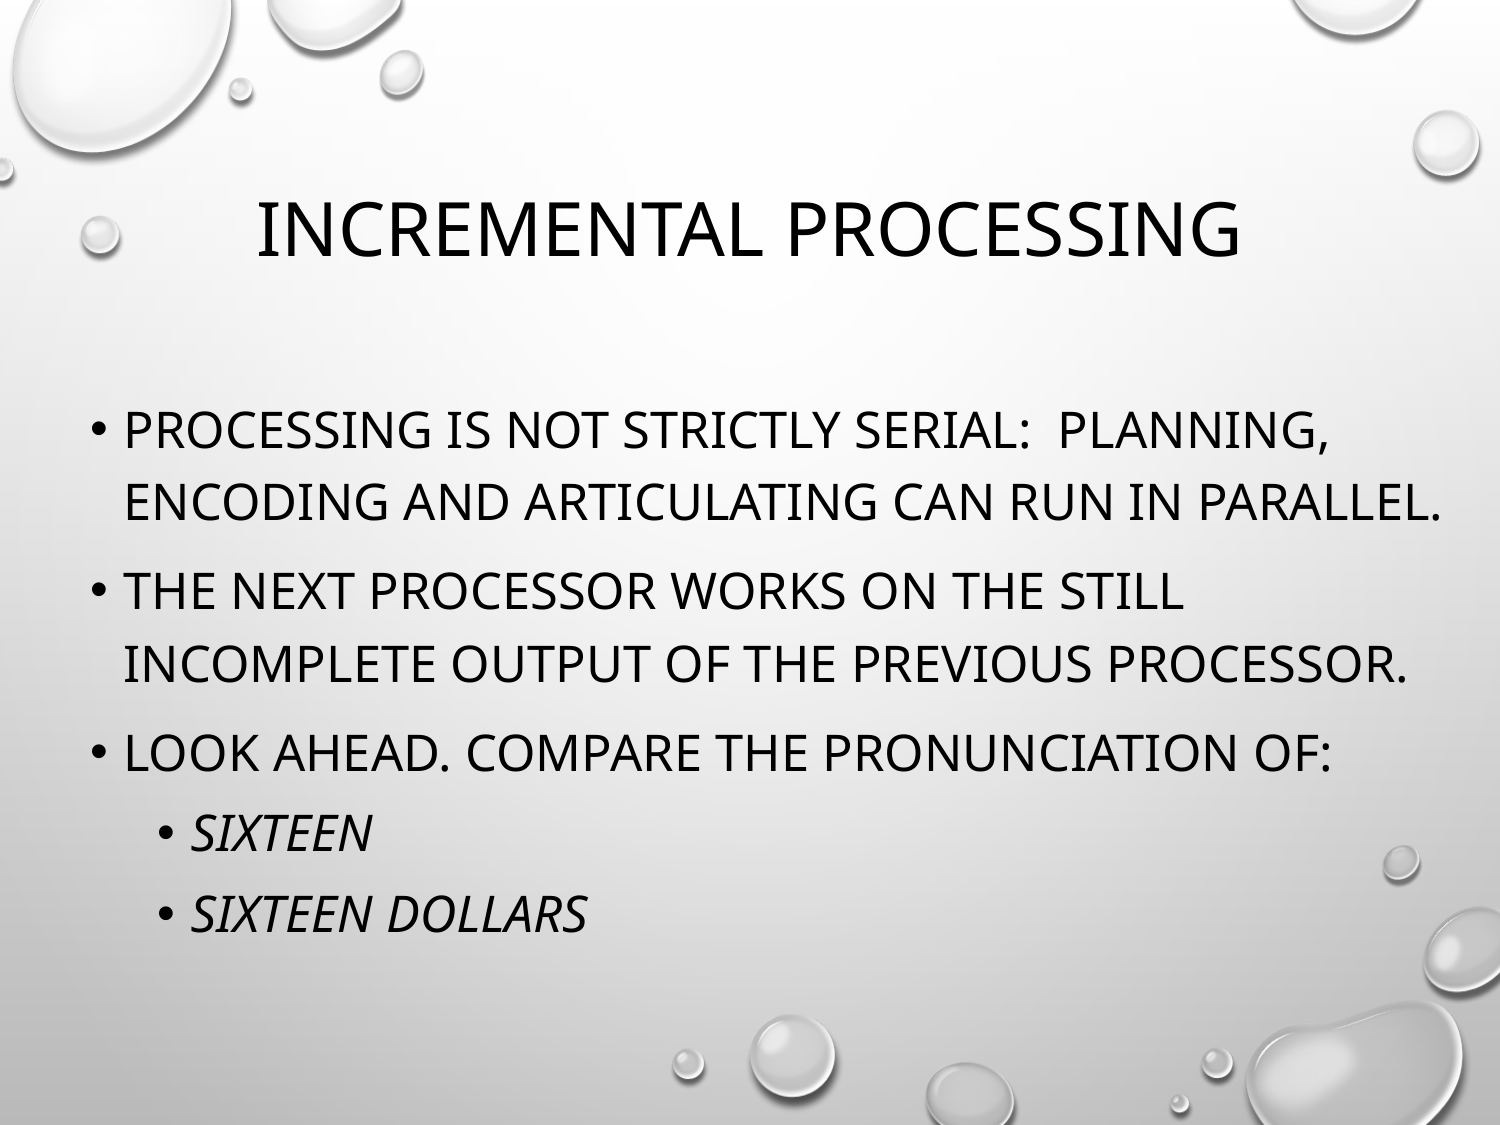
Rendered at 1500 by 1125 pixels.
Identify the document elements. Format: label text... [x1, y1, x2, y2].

list Processing is not strictly serial: planning, encoding and articulating can run in parallel. The next processor works on the still incomplete output of the previous processor. Look ahead. Compare the pronunciation of: Sixteen Sixteen dollars [75, 262, 1471, 1005]
picture [0, 0, 1500, 1125]
title Incremental processing [112, 101, 1388, 262]
